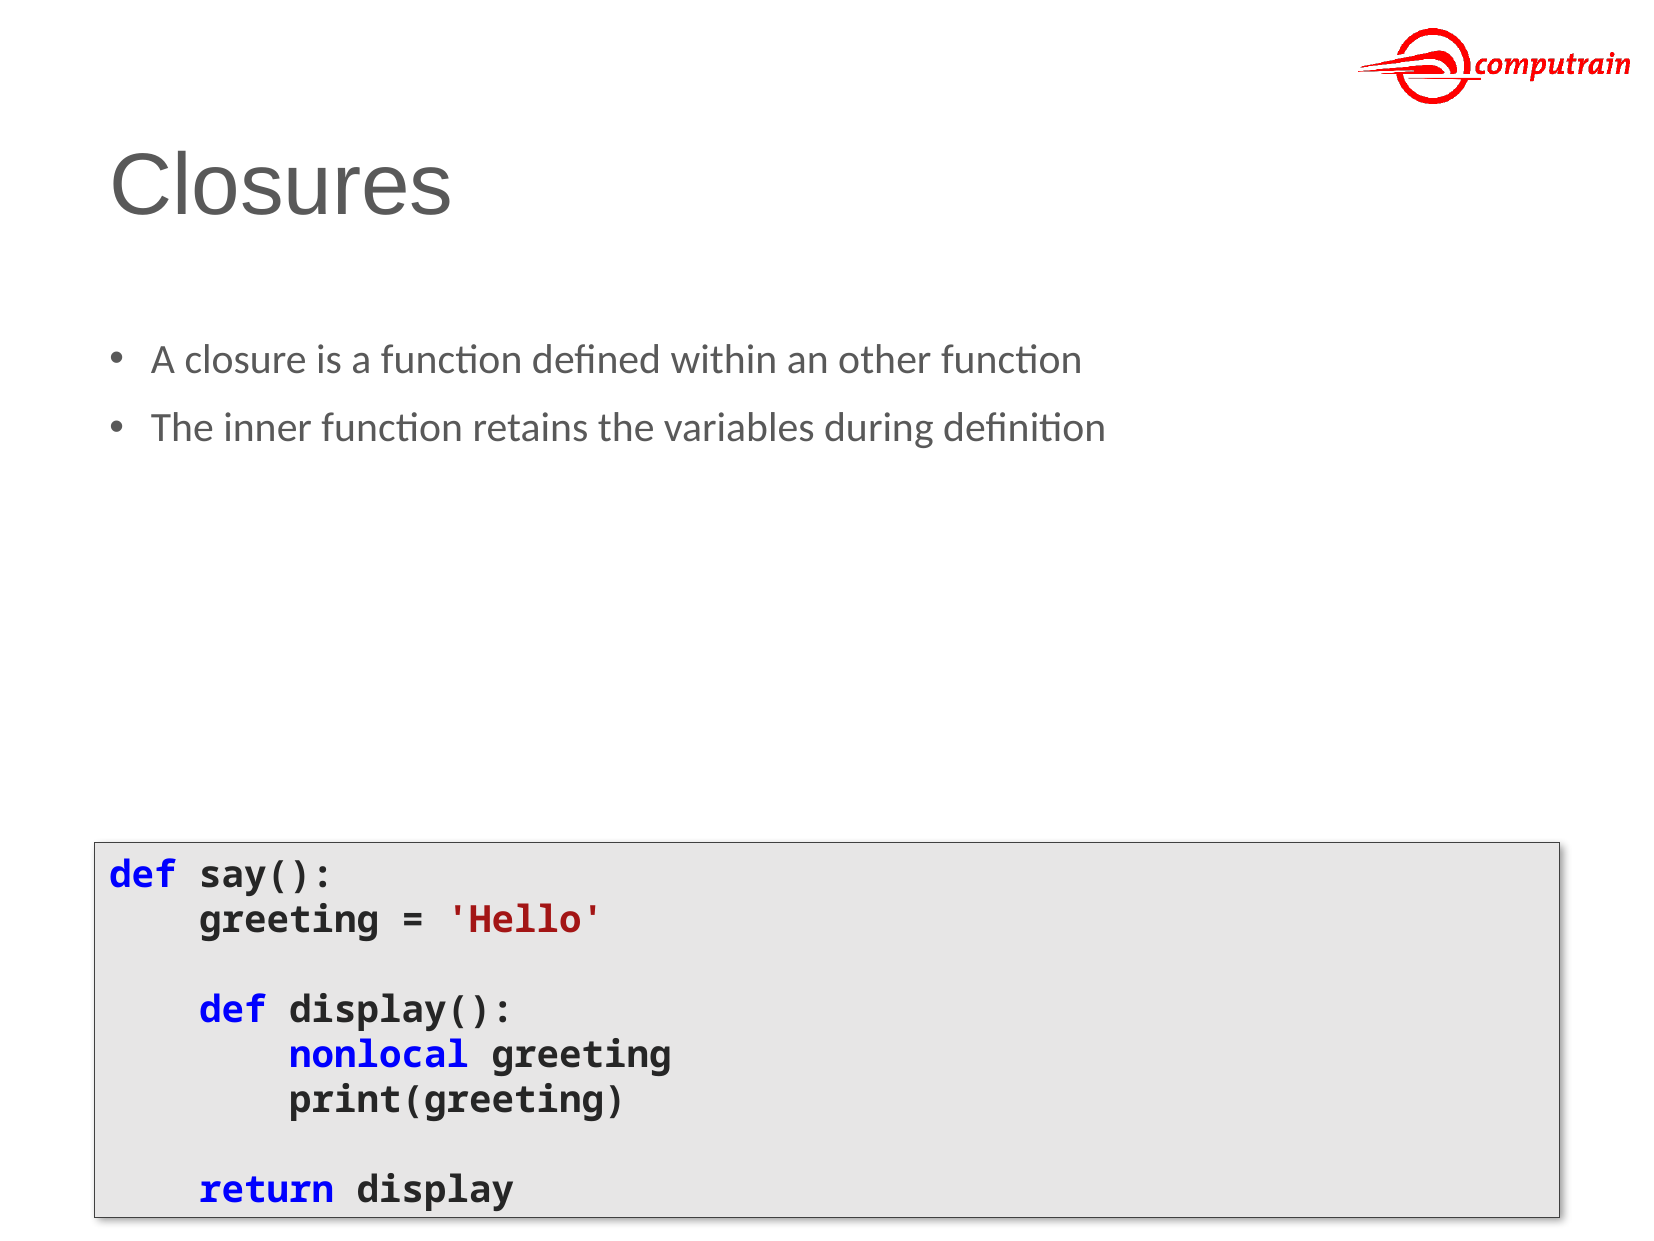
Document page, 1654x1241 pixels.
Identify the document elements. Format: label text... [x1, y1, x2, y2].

text_box def say(): greeting = 'Hello' def display(): nonlocal greeting print(greeting) return display [94, 842, 1560, 1218]
list A closure is a function defined within an other function The inner function retains the variables during definition [94, 330, 1560, 842]
picture [1358, 28, 1630, 104]
title Closures [94, 66, 1560, 306]
